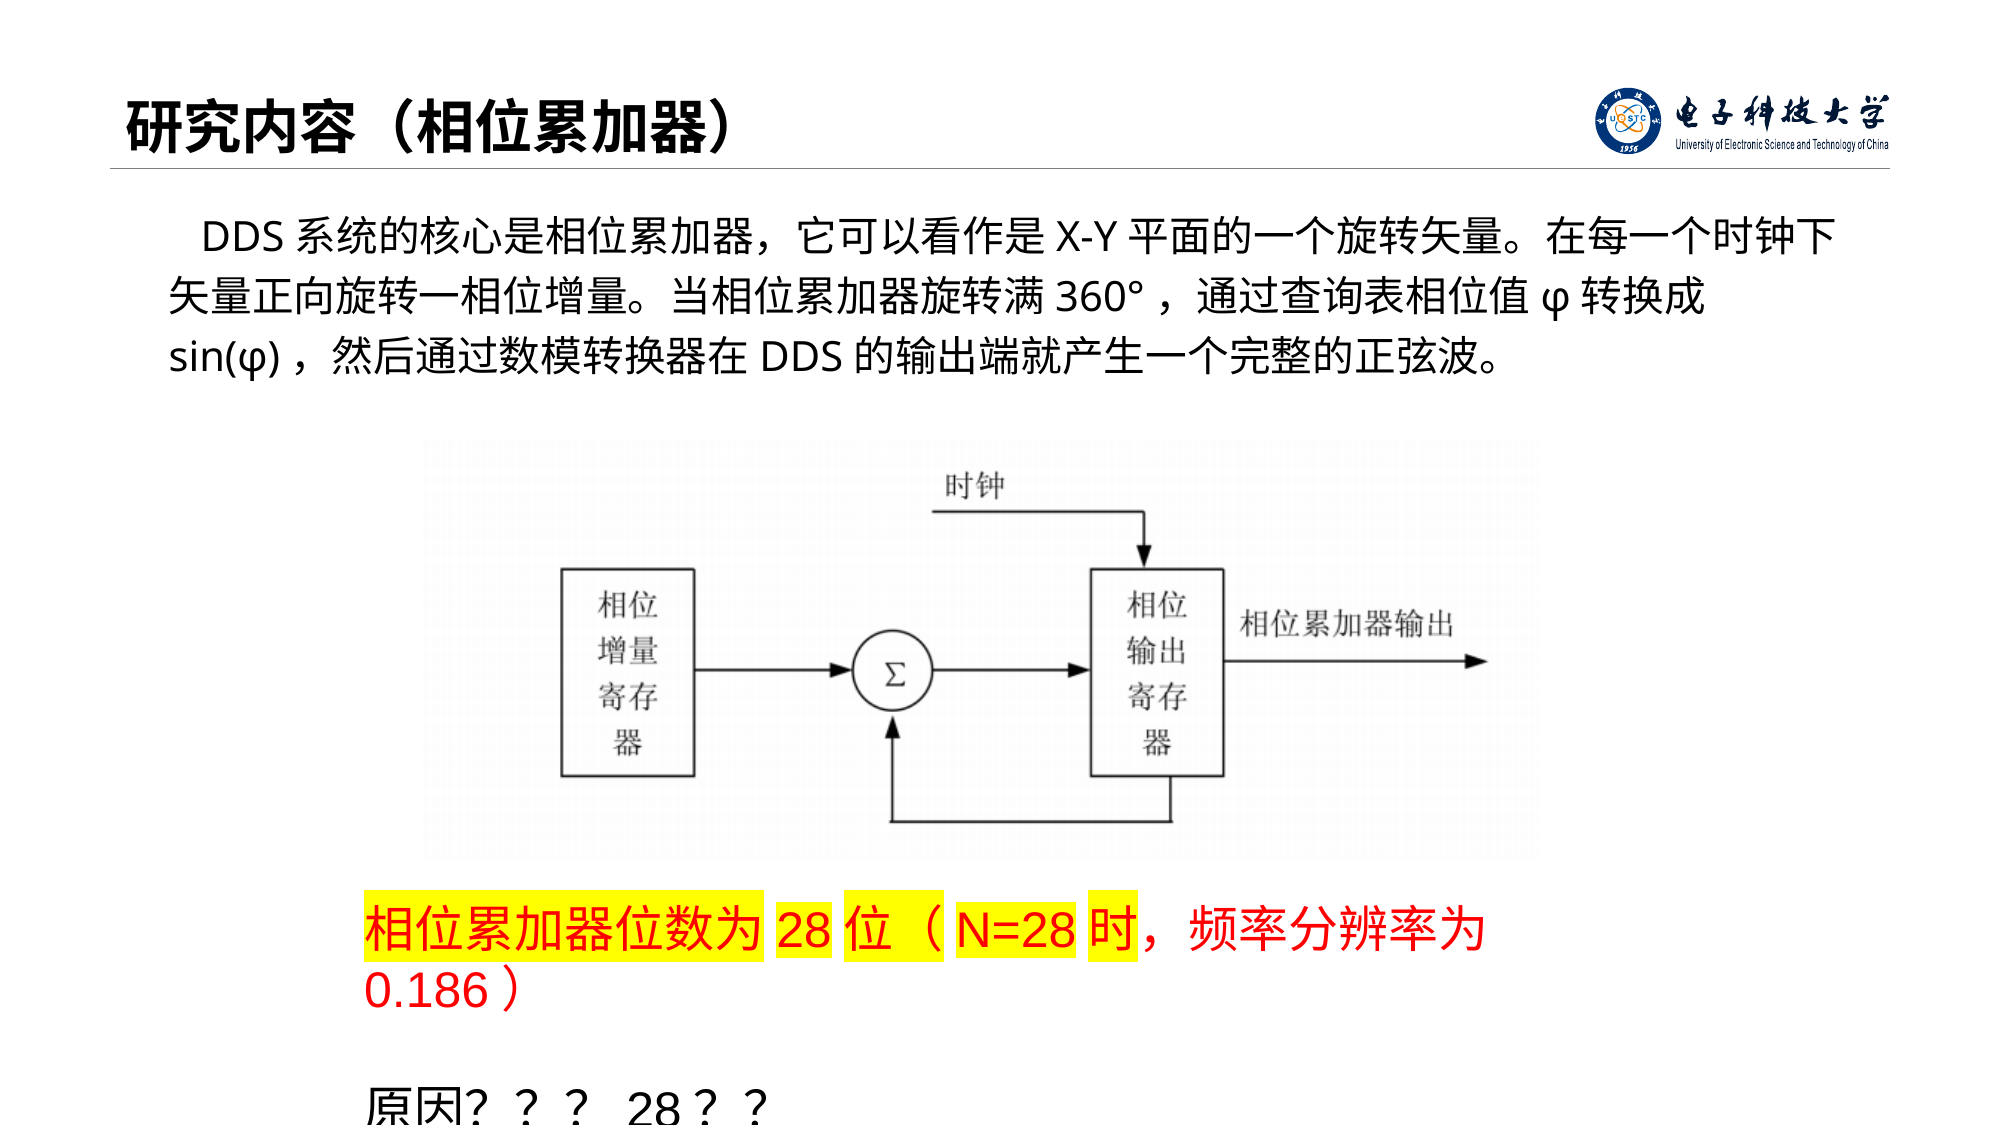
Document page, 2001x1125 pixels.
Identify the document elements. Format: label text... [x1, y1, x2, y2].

text_box 相位累加器位数为28位（N=28时，频率分辨率为0.186） 原因？？？28？？ [349, 890, 1620, 1125]
text_box DDS系统的核心是相位累加器，它可以看作是X-Y平面的一个旋转矢量。在每一个时钟下矢量正向旋转一相位增量。当相位累加器旋转满360°，通过查询表相位值φ转换成sin(φ)，然后通过数模转换器在DDS的输出端就产生一个完整的正弦波。 [153, 192, 1869, 388]
title 研究内容（相位累加器） [109, 0, 1890, 169]
picture [421, 440, 1549, 860]
